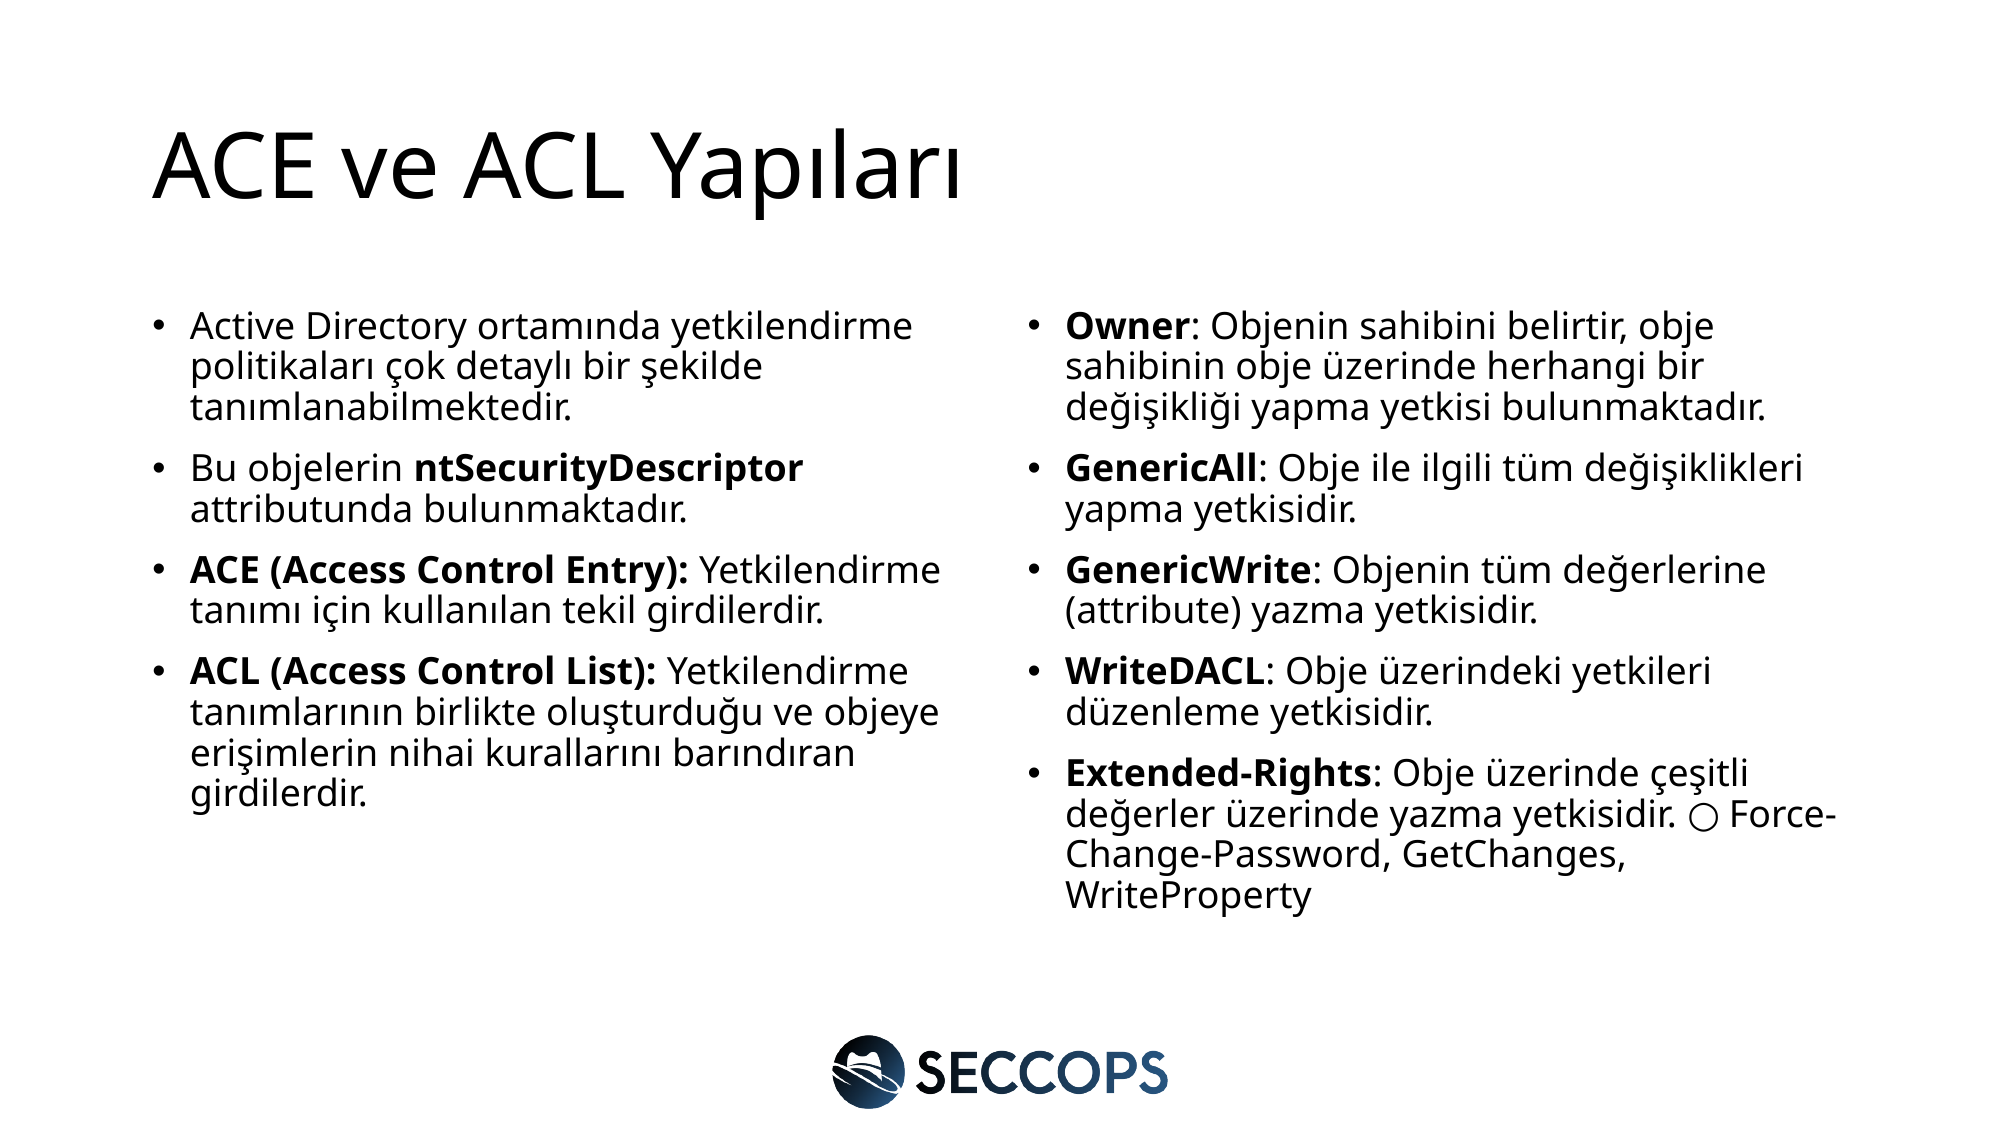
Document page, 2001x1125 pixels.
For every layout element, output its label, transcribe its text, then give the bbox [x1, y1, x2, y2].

picture [832, 1035, 1168, 1109]
list Owner: Objenin sahibini belirtir, obje sahibinin obje üzerinde herhangi bir değişikliği yapma yetkisi bulunmaktadır. GenericAll: Obje ile ilgili tüm değişiklikleri yapma yetkisidir. GenericWrite: Objenin tüm değerlerine (attribute) yazma yetkisidir. WriteDACL: Obje üzerindeki yetkileri düzenleme yetkisidir. Extended-Rights: Obje üzerinde çeşitli değerler üzerinde yazma yetkisidir. ○ Force-Change-Password, GetChanges, WriteProperty [1012, 299, 1863, 1014]
list Active Directory ortamında yetkilendirme politikaları çok detaylı bir şekilde tanımlanabilmektedir. Bu objelerin ntSecurityDescriptor attributunda bulunmaktadır. ACE (Access Control Entry): Yetkilendirme tanımı için kullanılan tekil girdilerdir. ACL (Access Control List): Yetkilendirme tanımlarının birlikte oluşturduğu ve objeye erişimlerin nihai kurallarını barındıran girdilerdir. [137, 299, 988, 1014]
title ACE ve ACL Yapıları [137, 59, 1863, 278]
